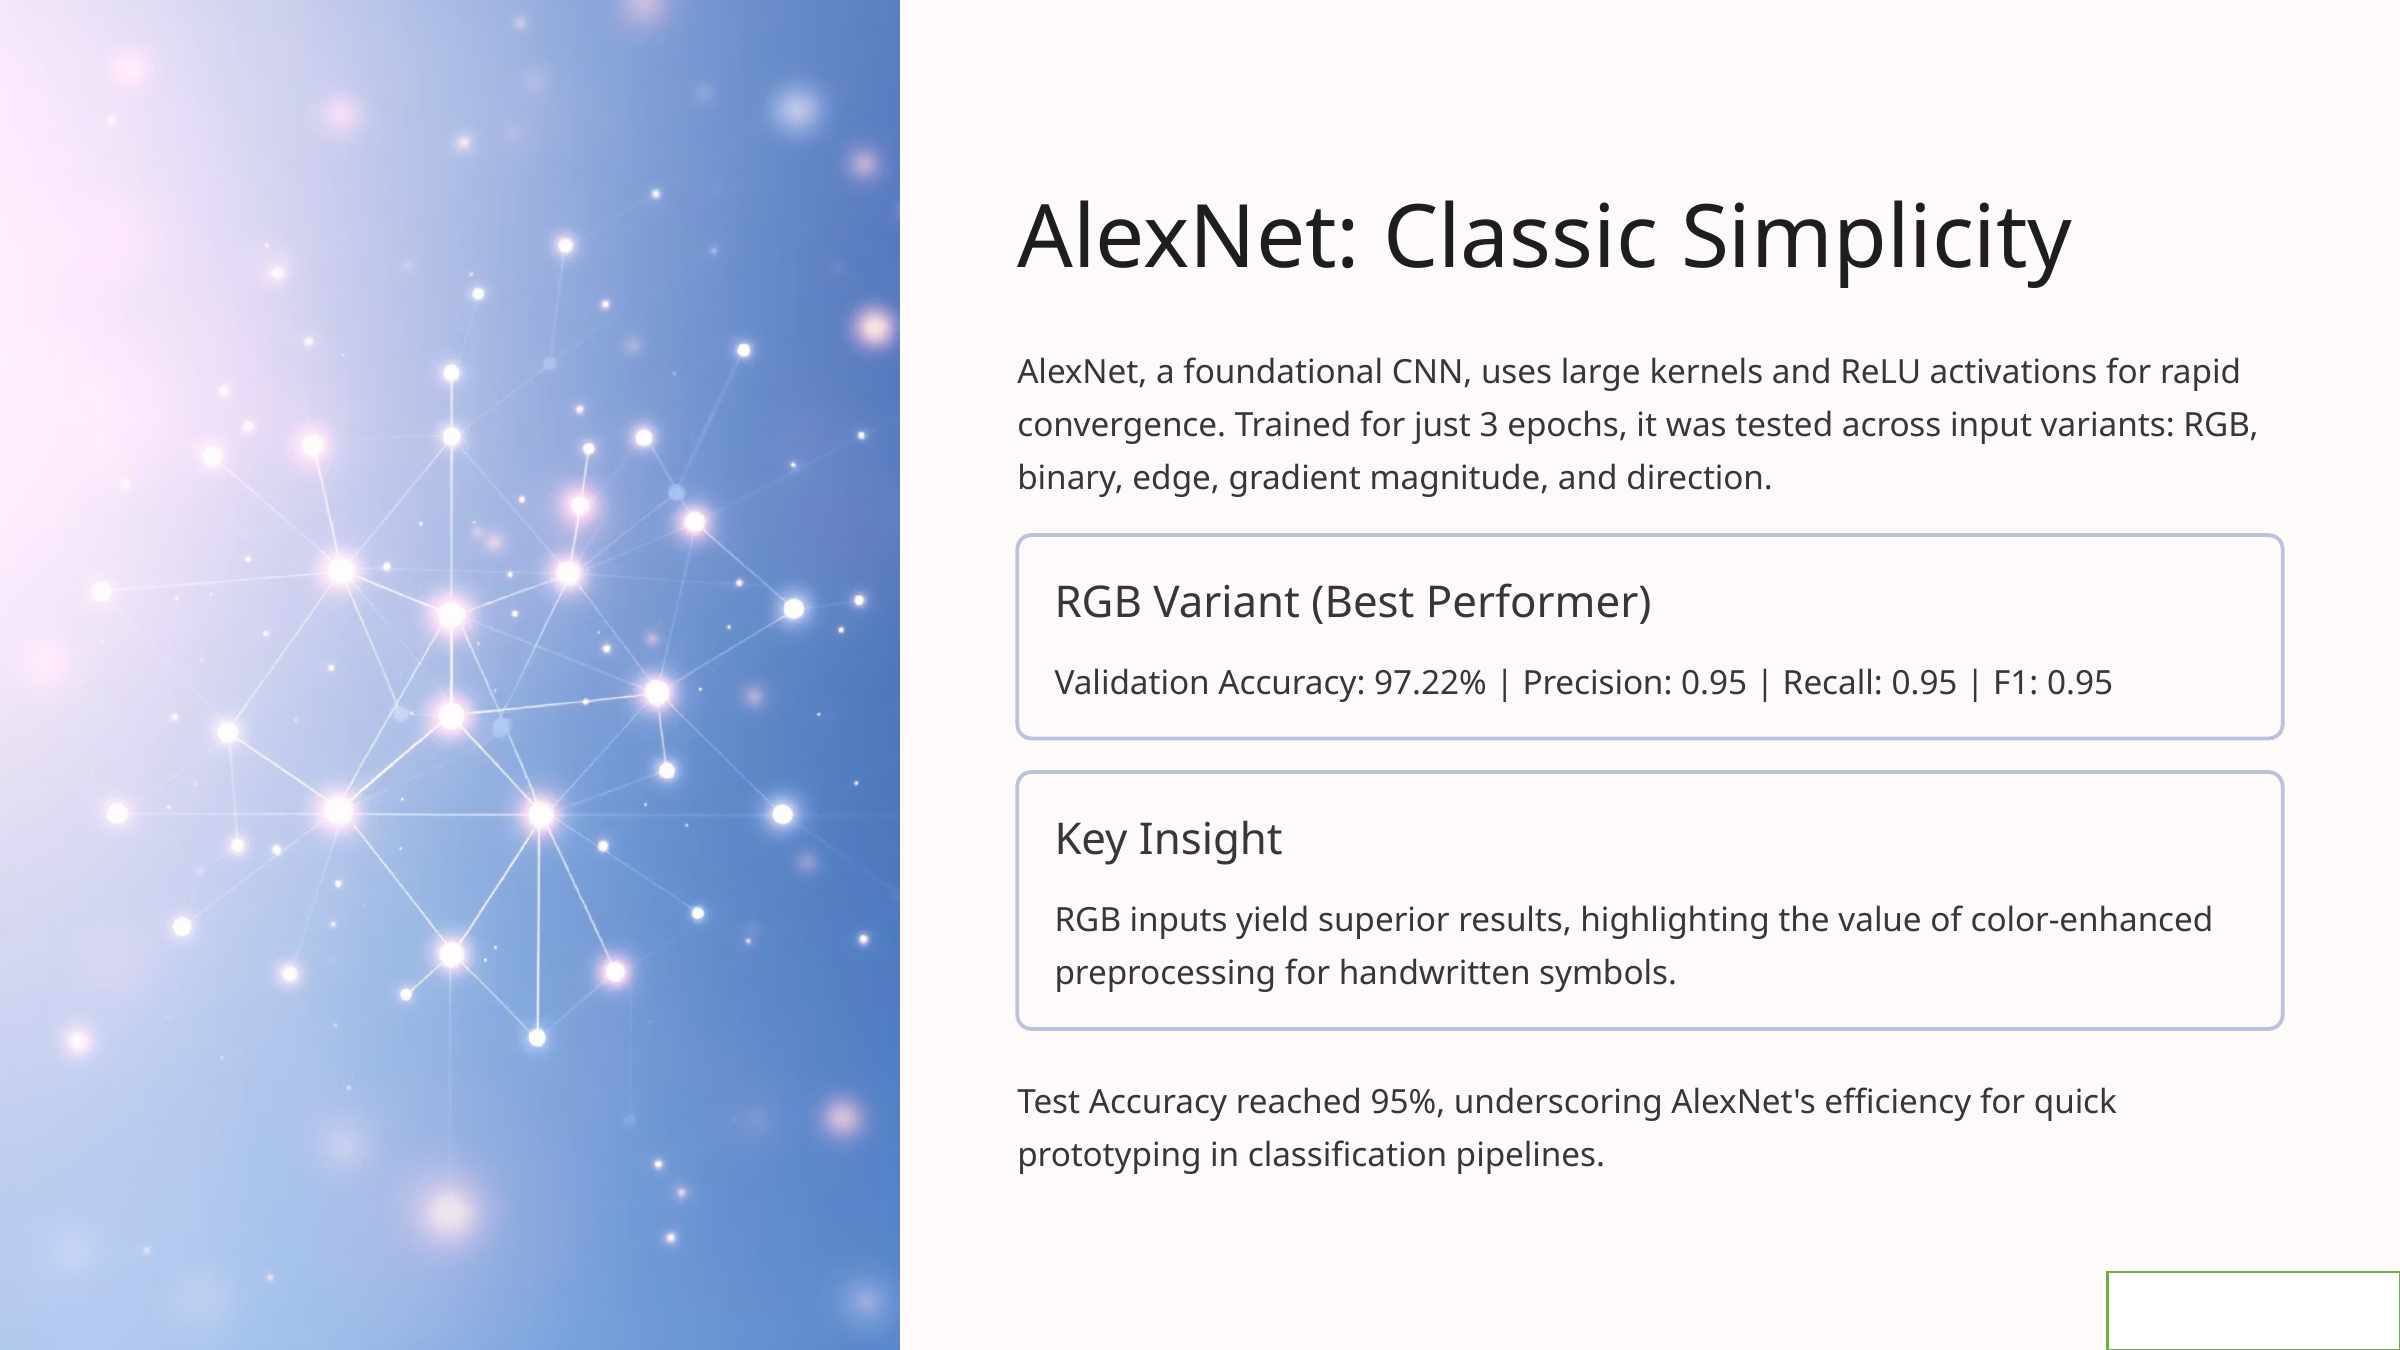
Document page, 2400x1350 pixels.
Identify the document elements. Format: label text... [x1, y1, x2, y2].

text_box [1017, 772, 2283, 1029]
text_box AlexNet: Classic Simplicity [1017, 176, 2201, 287]
picture [0, 0, 900, 1350]
text_box RGB Variant (Best Performer) [1054, 572, 1704, 628]
text_box AlexNet, a foundational CNN, uses large kernels and ReLU activations for rapid convergence. Trained for just 3 epochs, it was tested across input variants: RGB, binary, edge, gradient magnitude, and direction. [1017, 336, 2283, 498]
text_box [1017, 535, 2283, 739]
text_box [2106, 1271, 2400, 1350]
text_box Test Accuracy reached 95%, underscoring AlexNet's efficiency for quick prototyping in classification pipelines. [1017, 1066, 2283, 1174]
text_box Validation Accuracy: 97.22% | Precision: 0.95 | Recall: 0.95 | F1: 0.95 [1054, 647, 2246, 702]
text_box RGB inputs yield superior results, highlighting the value of color-enhanced preprocessing for handwritten symbols. [1054, 884, 2246, 992]
text_box Key Insight [1054, 809, 1496, 865]
